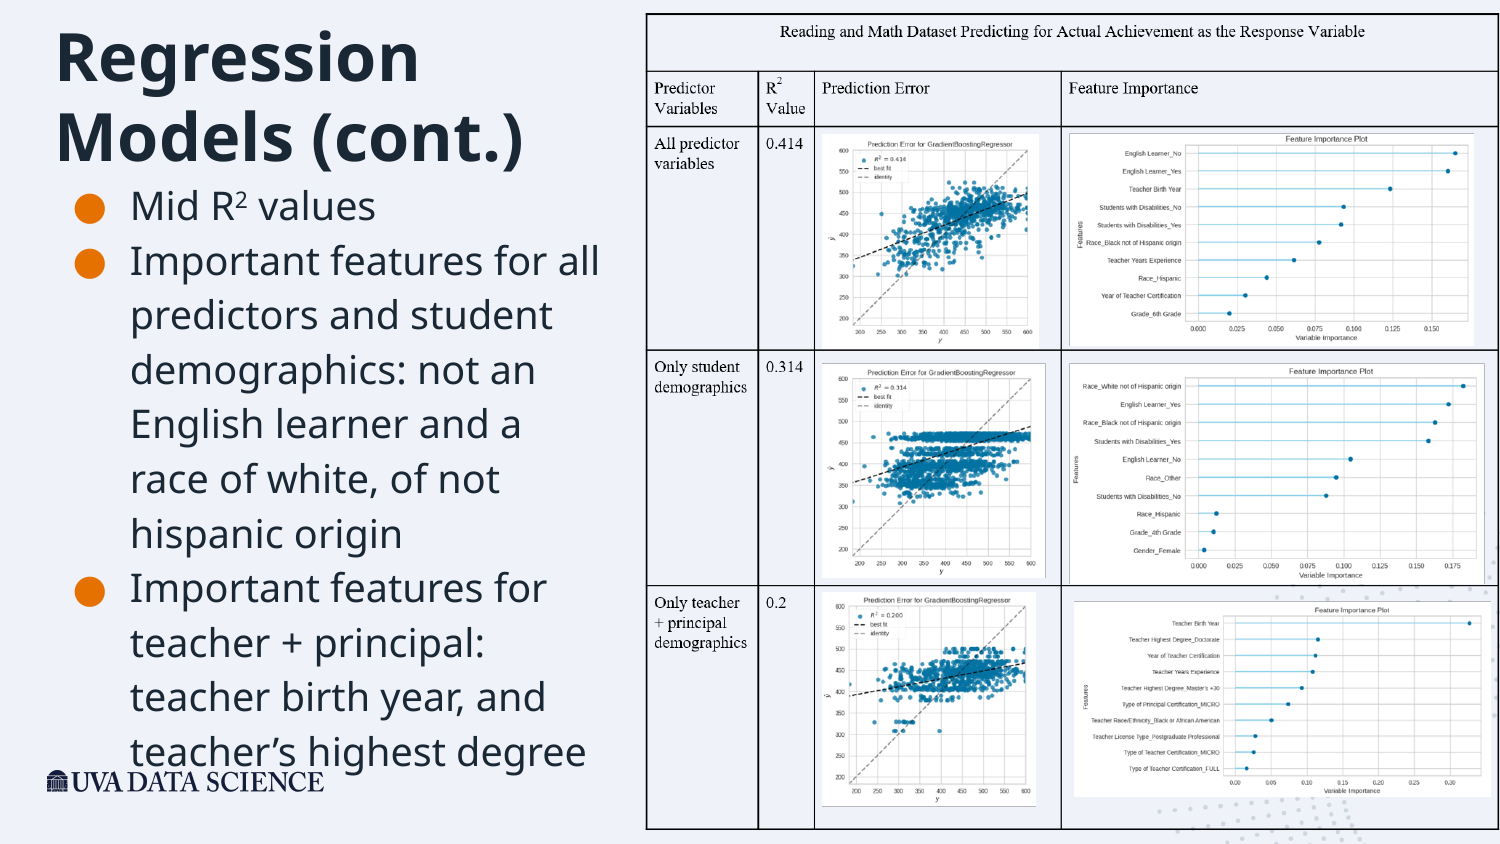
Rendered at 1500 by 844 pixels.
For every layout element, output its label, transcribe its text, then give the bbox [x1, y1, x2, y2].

text_box Mid R2 values Important features for all predictors and student demographics: not an English learner and a race of white, of not hispanic origin Important features for teacher + principal: teacher birth year, and teacher’s highest degree [39, 158, 627, 776]
picture [0, 0, 1500, 844]
text_box Regression Models (cont.) [39, 49, 627, 140]
